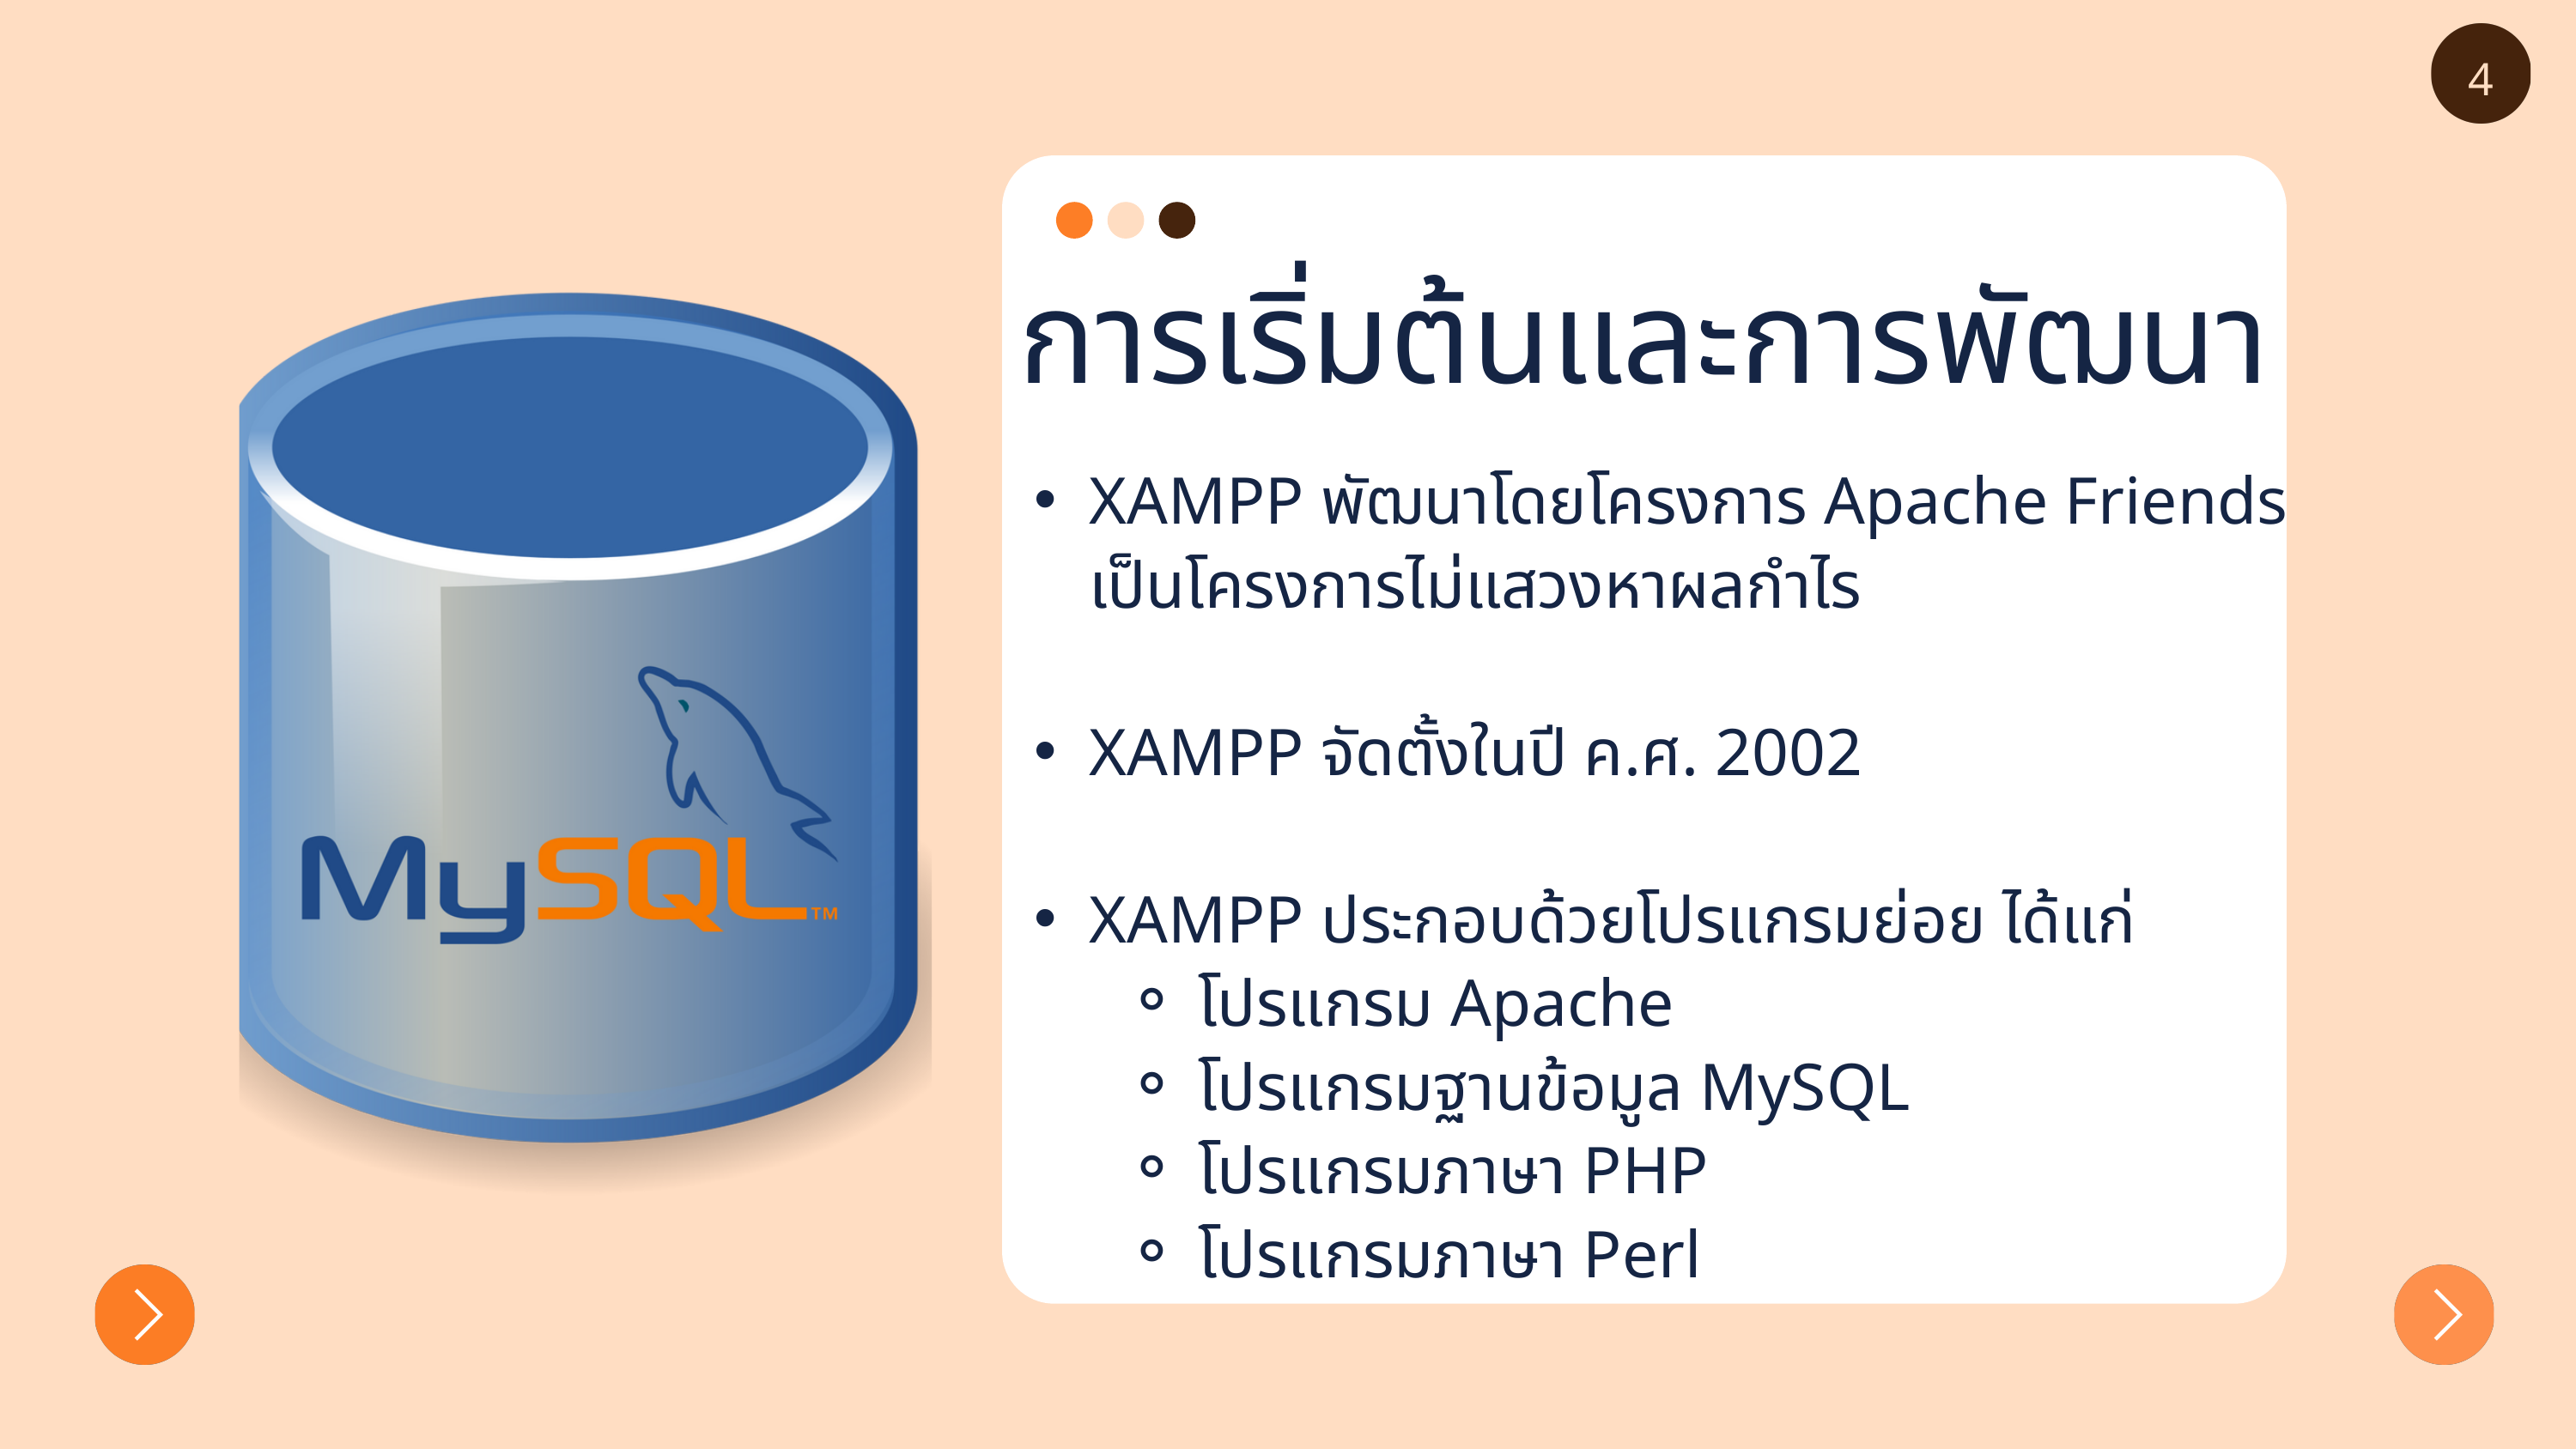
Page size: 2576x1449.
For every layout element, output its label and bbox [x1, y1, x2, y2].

text_box [2394, 1264, 2494, 1365]
text_box [1001, 155, 2287, 252]
text_box [94, 1264, 195, 1365]
text_box [979, 254, 2310, 1366]
text_box [1158, 201, 1196, 239]
text_box [1107, 201, 1145, 239]
text_box [1055, 201, 1093, 239]
text_box [239, 149, 933, 1304]
text_box [2431, 23, 2531, 124]
